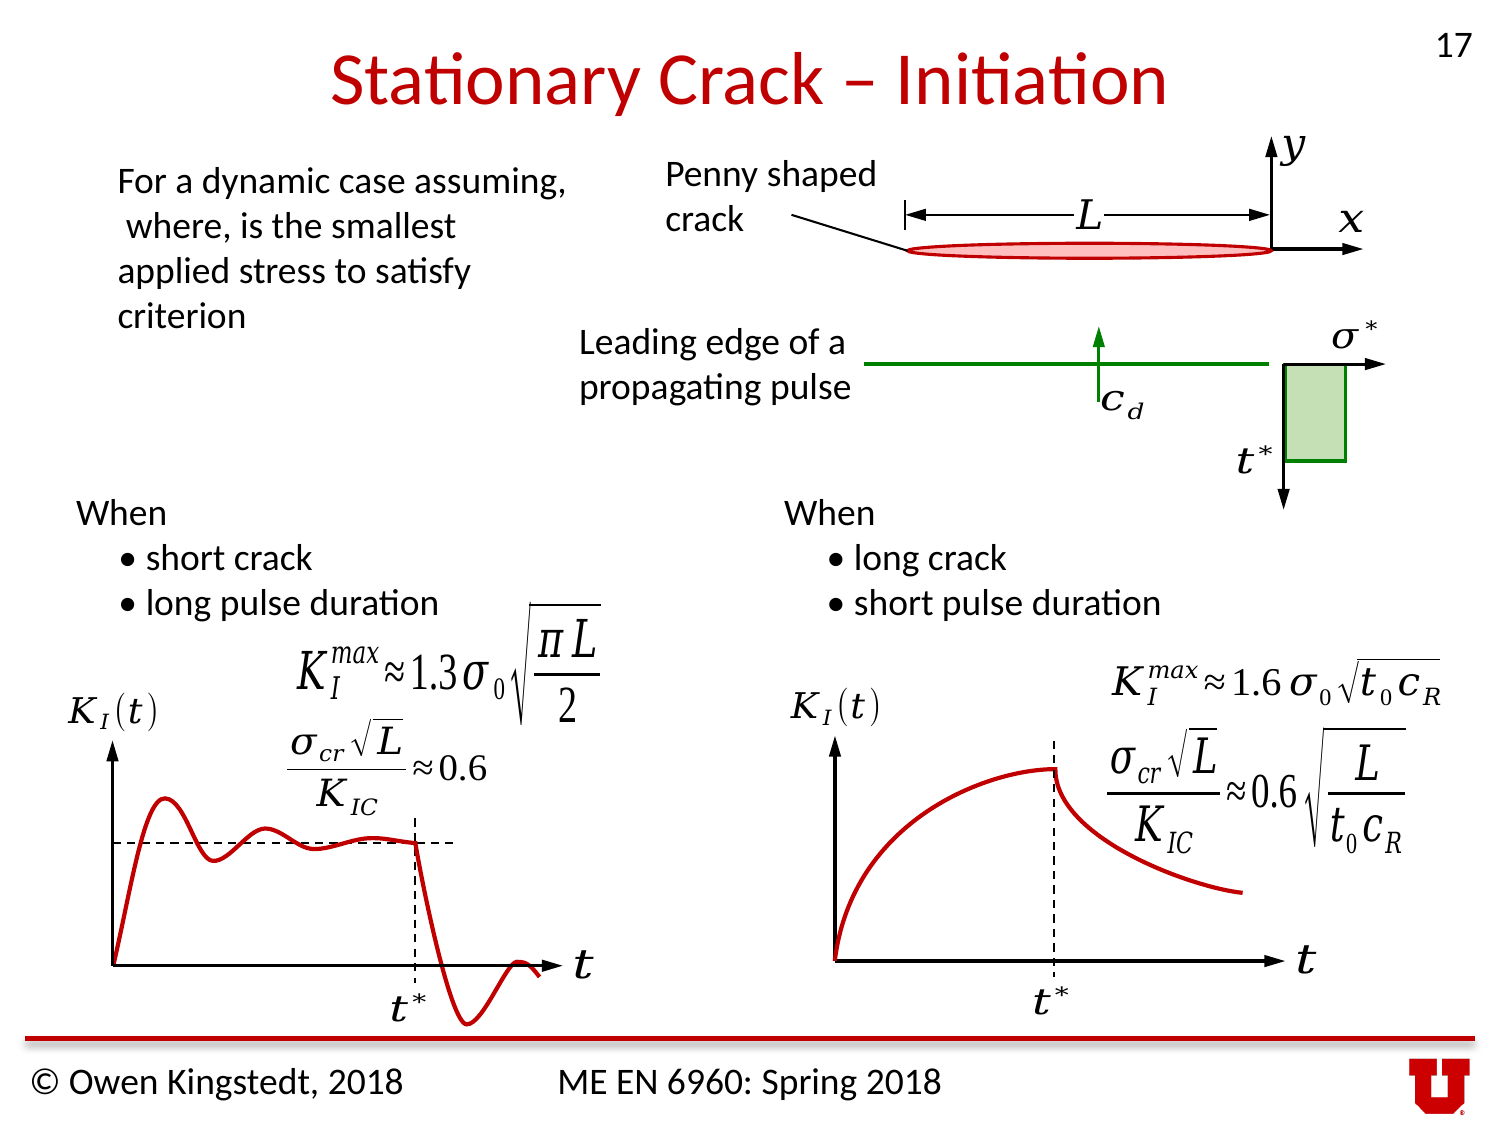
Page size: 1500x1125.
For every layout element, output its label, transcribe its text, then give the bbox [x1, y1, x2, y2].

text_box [863, 121, 1386, 510]
text_box Penny shaped crack [650, 141, 863, 247]
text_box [12, 1038, 1475, 1118]
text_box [65, 690, 598, 1031]
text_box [791, 214, 908, 251]
text_box [836, 768, 1054, 960]
text_box Stationary Crack – Initiation [315, 22, 1185, 128]
text_box [1055, 768, 1243, 925]
text_box Leading edge of a propagating pulse [564, 309, 863, 415]
text_box 17 [1337, 12, 1488, 73]
